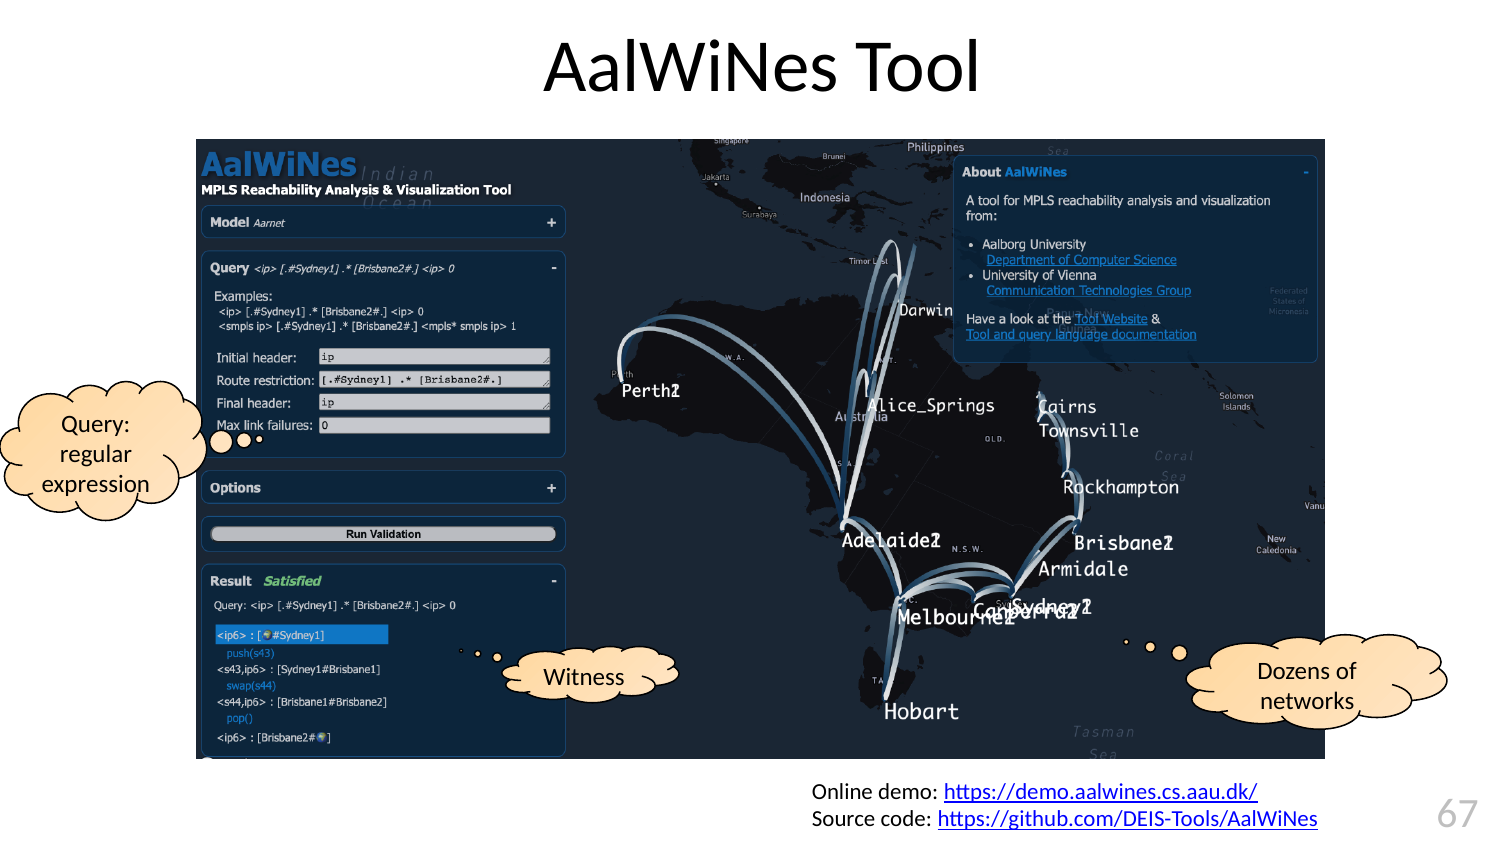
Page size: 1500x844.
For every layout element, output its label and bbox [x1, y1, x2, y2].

text_box [797, 769, 1338, 841]
text_box [1421, 778, 1494, 843]
title [200, 0, 1326, 132]
text_box [1325, 634, 1447, 730]
picture [196, 139, 1325, 759]
text_box [0, 381, 196, 521]
